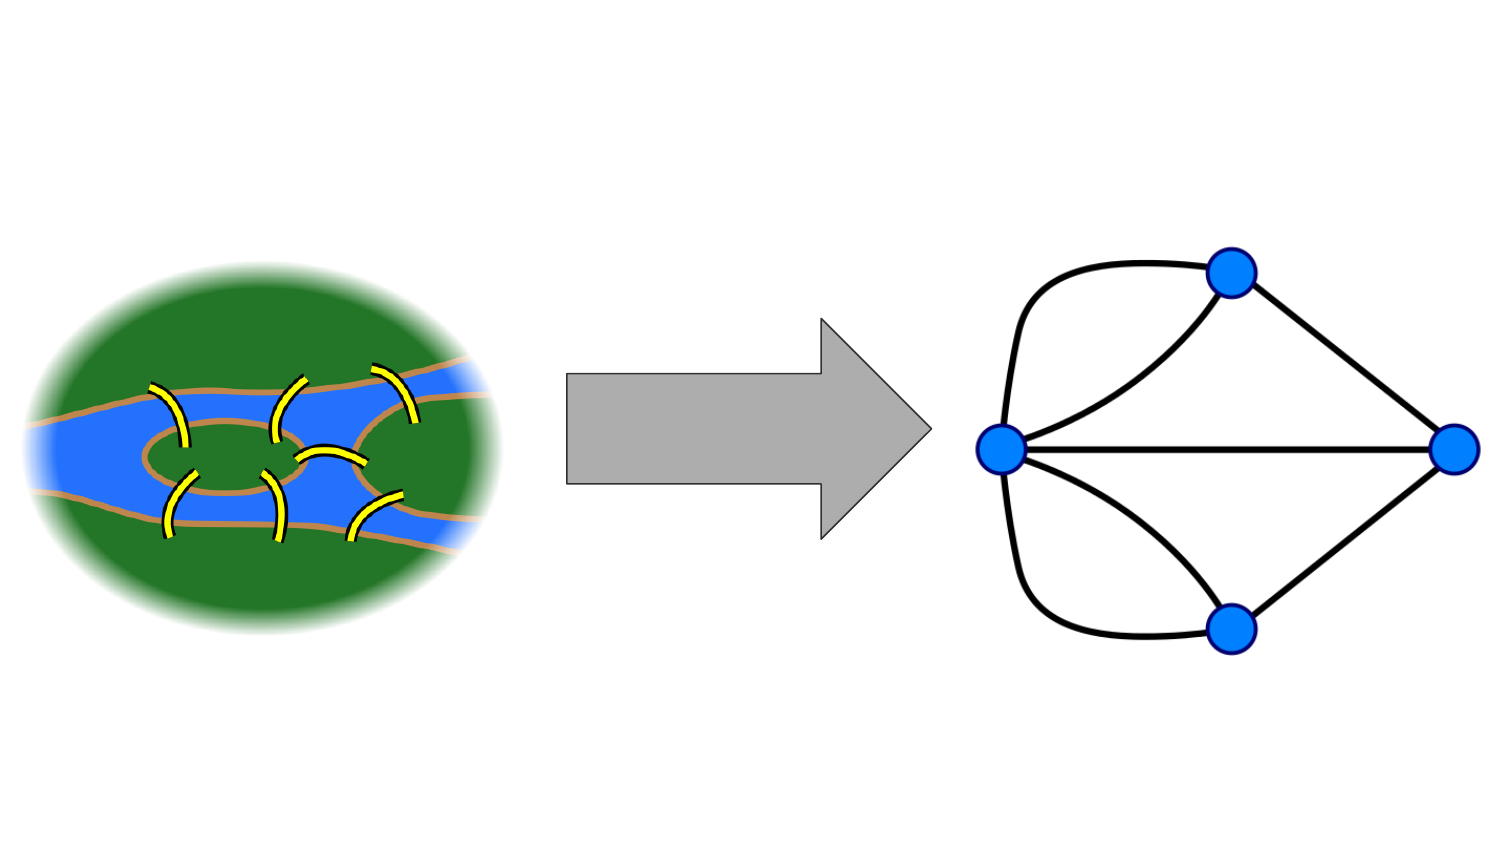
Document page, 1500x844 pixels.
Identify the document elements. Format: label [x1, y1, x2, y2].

text_box [566, 318, 932, 540]
picture [10, 246, 515, 650]
picture [965, 238, 1489, 658]
